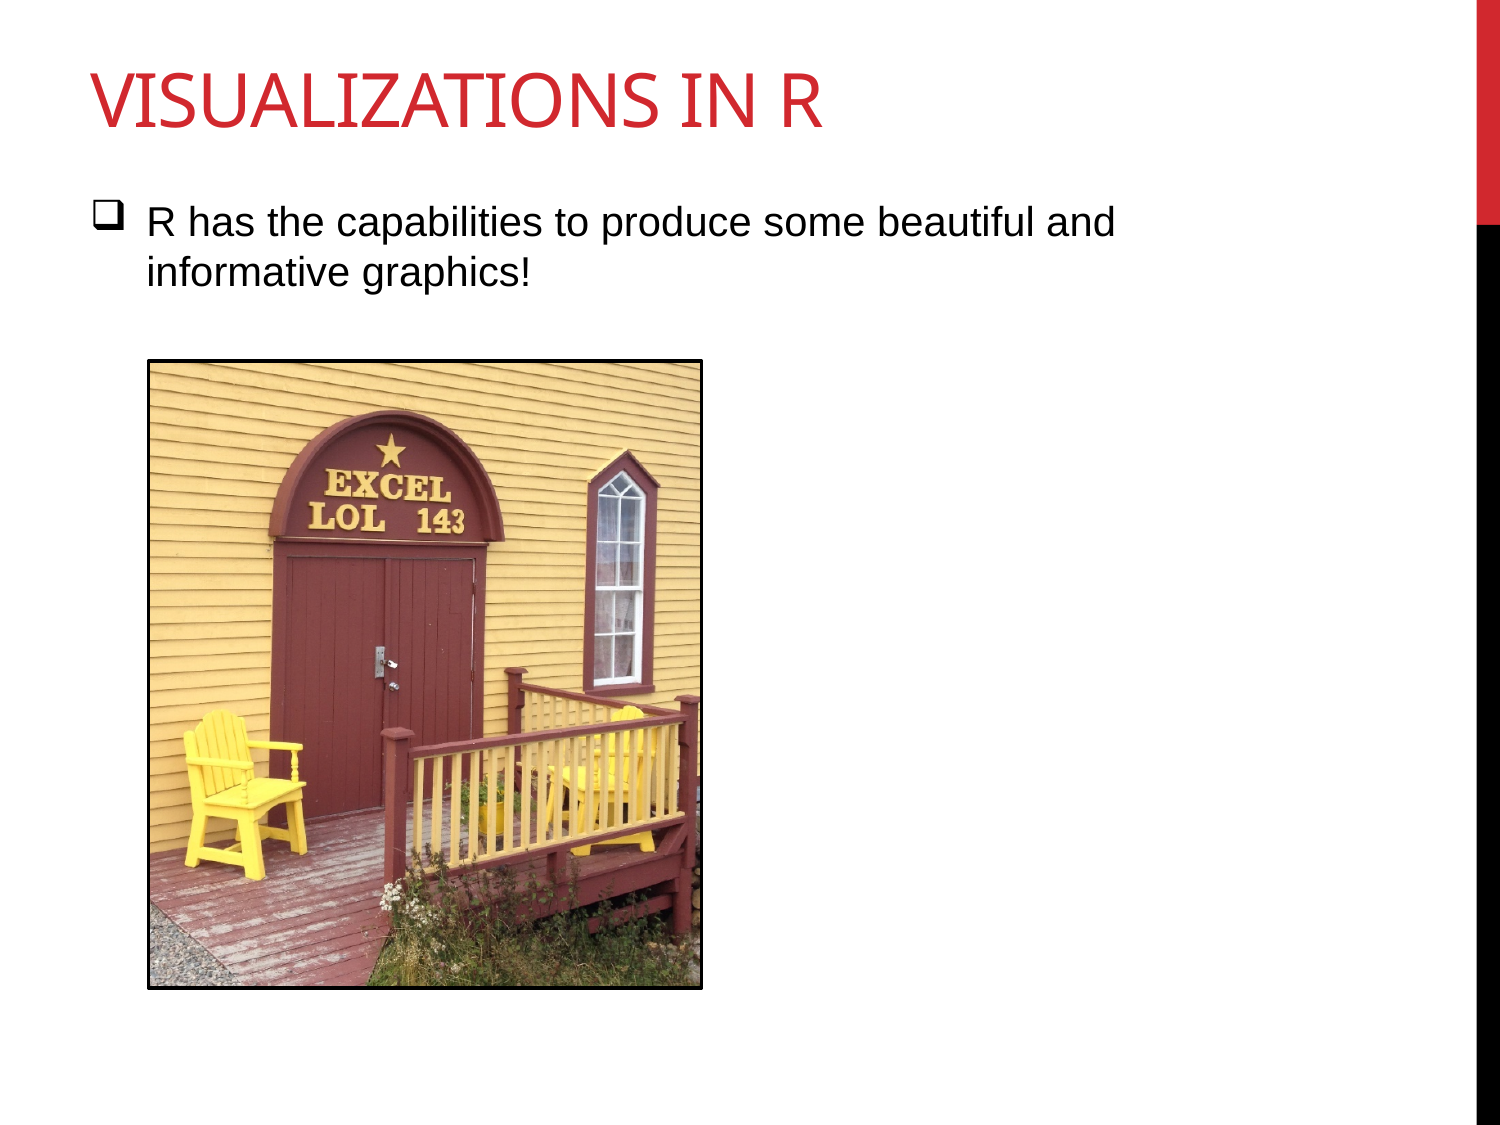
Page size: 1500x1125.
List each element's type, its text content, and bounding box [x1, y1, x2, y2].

text_box R has the capabilities to produce some beautiful and informative graphics! [75, 187, 1325, 1050]
title Visualizations in R [75, 24, 1425, 150]
picture [112, 363, 738, 986]
